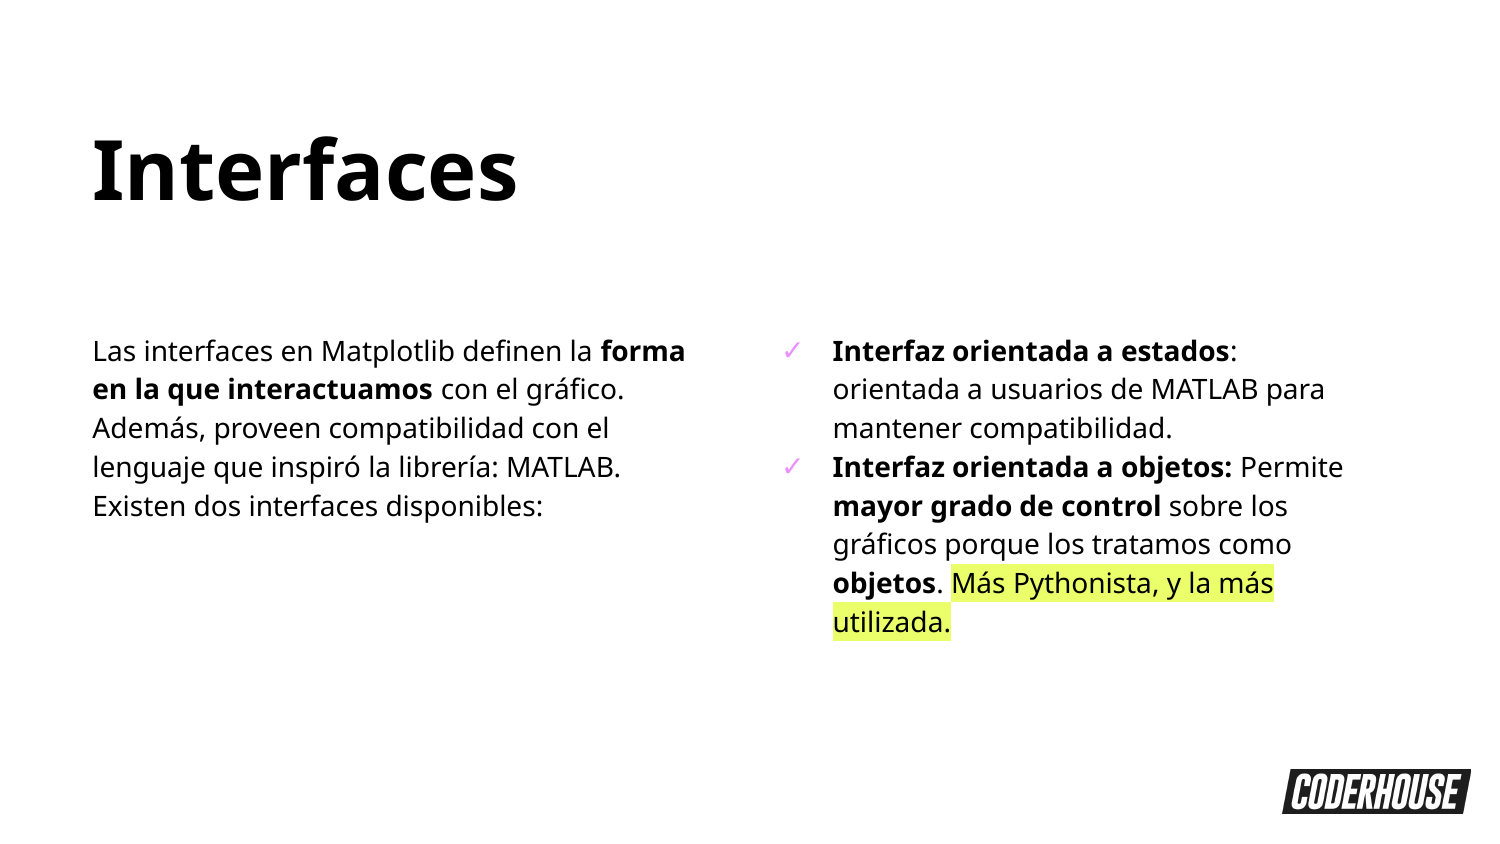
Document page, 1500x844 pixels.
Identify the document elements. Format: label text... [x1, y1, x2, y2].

text_box Las interfaces en Matplotlib definen la forma en la que interactuamos con el gráfico. Además, proveen compatibilidad con el lenguaje que inspiró la librería: MATLAB. Existen dos interfaces disponibles: [77, 312, 707, 592]
text_box Interfaces [77, 101, 1414, 232]
picture [1281, 769, 1471, 814]
text_box Interfaz orientada a estados: orientada a usuarios de MATLAB para mantener compatibilidad. Interfaz orientada a objetos: Permite mayor grado de control sobre los gráficos porque los tratamos como objetos. Más Pythonista, y la más utilizada. [742, 312, 1372, 653]
